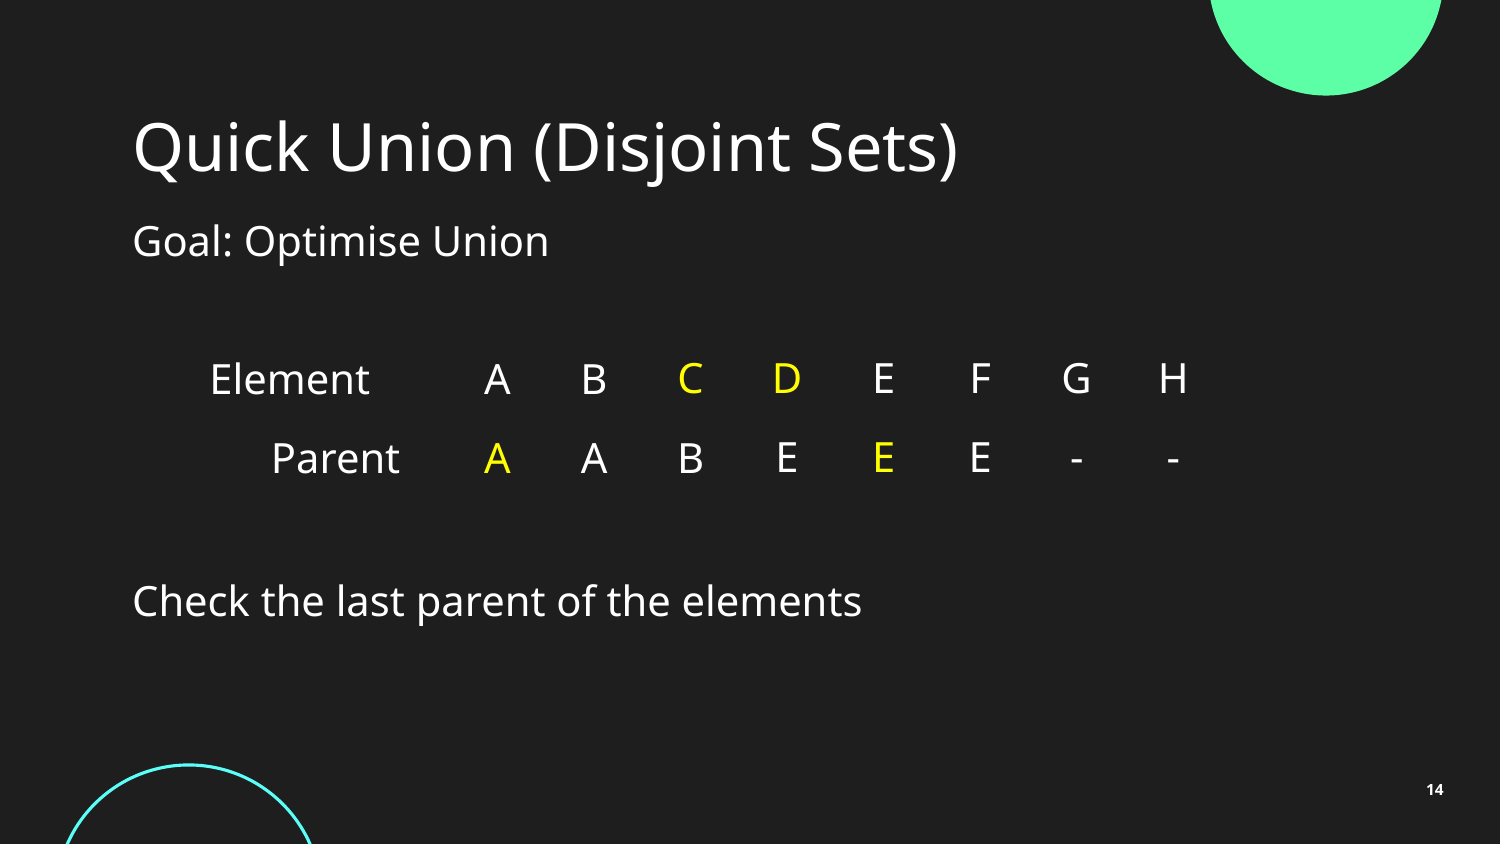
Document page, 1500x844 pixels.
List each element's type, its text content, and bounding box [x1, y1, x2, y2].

text_box E [752, 416, 822, 493]
text_box Element [194, 337, 416, 414]
text_box C [656, 337, 725, 414]
text_box H [1138, 336, 1208, 413]
text_box E [849, 416, 918, 493]
text_box - [1042, 415, 1112, 492]
text_box Parent [117, 416, 416, 493]
title Quick Union (Disjoint Sets) [117, 106, 1383, 183]
text_box B [559, 337, 629, 414]
text_box D [752, 337, 822, 414]
text_box E [945, 415, 1015, 492]
text_box Goal: Optimise Union [117, 199, 1383, 276]
text_box B [656, 416, 725, 493]
text_box G [1042, 336, 1112, 413]
text_box Check the last parent of the elements [117, 559, 1383, 636]
text_box E [849, 336, 918, 414]
text_box - [1138, 415, 1208, 492]
slide_number 14 [1389, 764, 1480, 816]
text_box A [559, 416, 629, 493]
text_box F [945, 336, 1015, 413]
text_box A [463, 416, 532, 493]
text_box A [463, 337, 532, 414]
